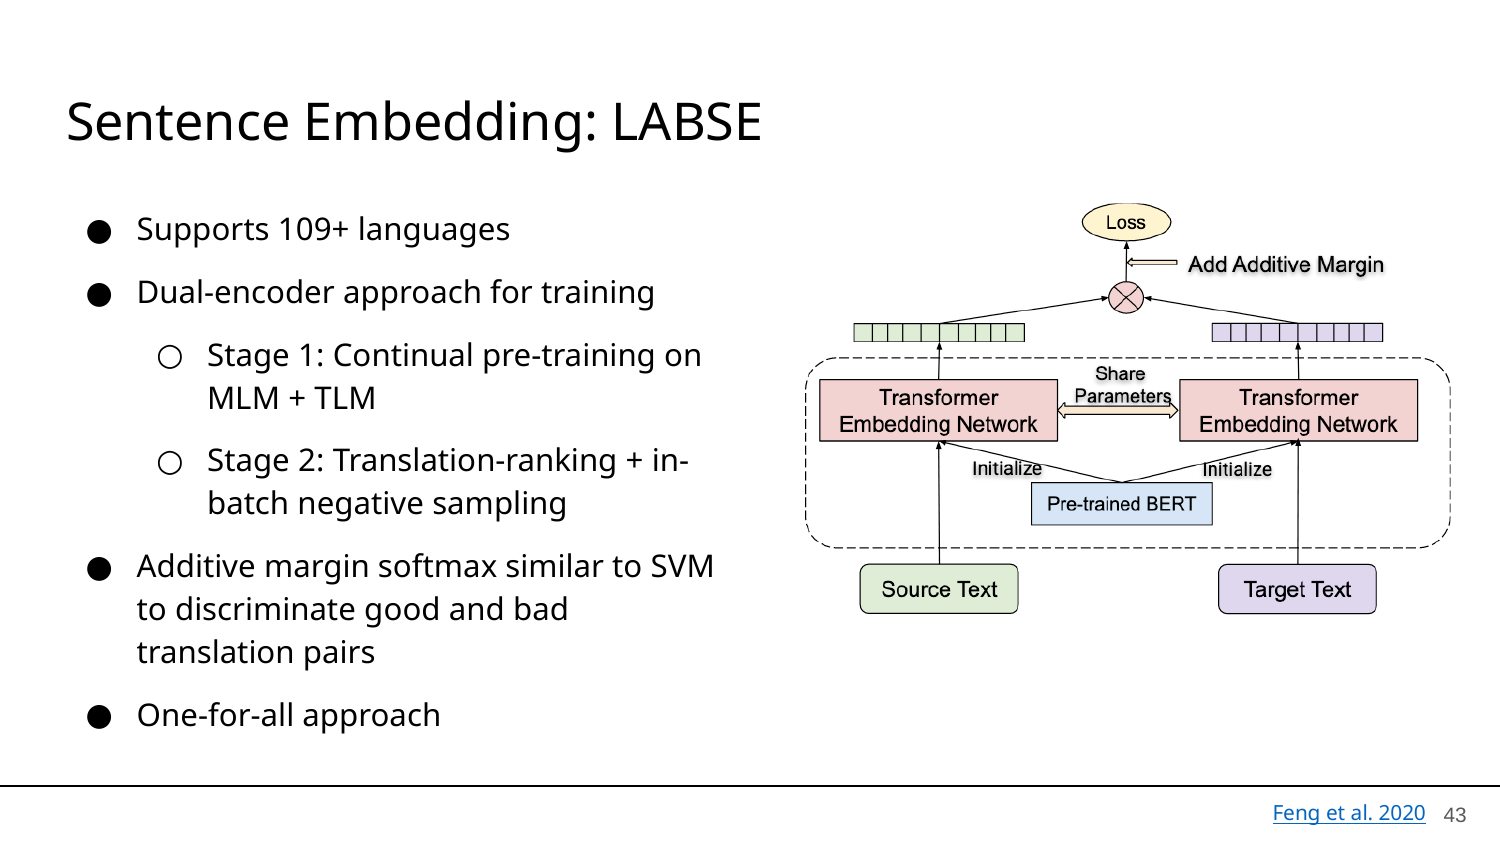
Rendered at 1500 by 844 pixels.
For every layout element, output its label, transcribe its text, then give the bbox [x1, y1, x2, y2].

picture [779, 188, 1480, 618]
list Supports 109+ languages Dual-encoder approach for training Stage 1: Continual pre-training on MLM + TLM Stage 2: Translation-ranking + in-batch negative sampling Additive margin softmax similar to SVM to discriminate good and bad translation pairs One-for-all approach [51, 189, 750, 750]
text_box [0, 785, 1500, 842]
title Sentence Embedding: LABSE [51, 72, 1449, 167]
